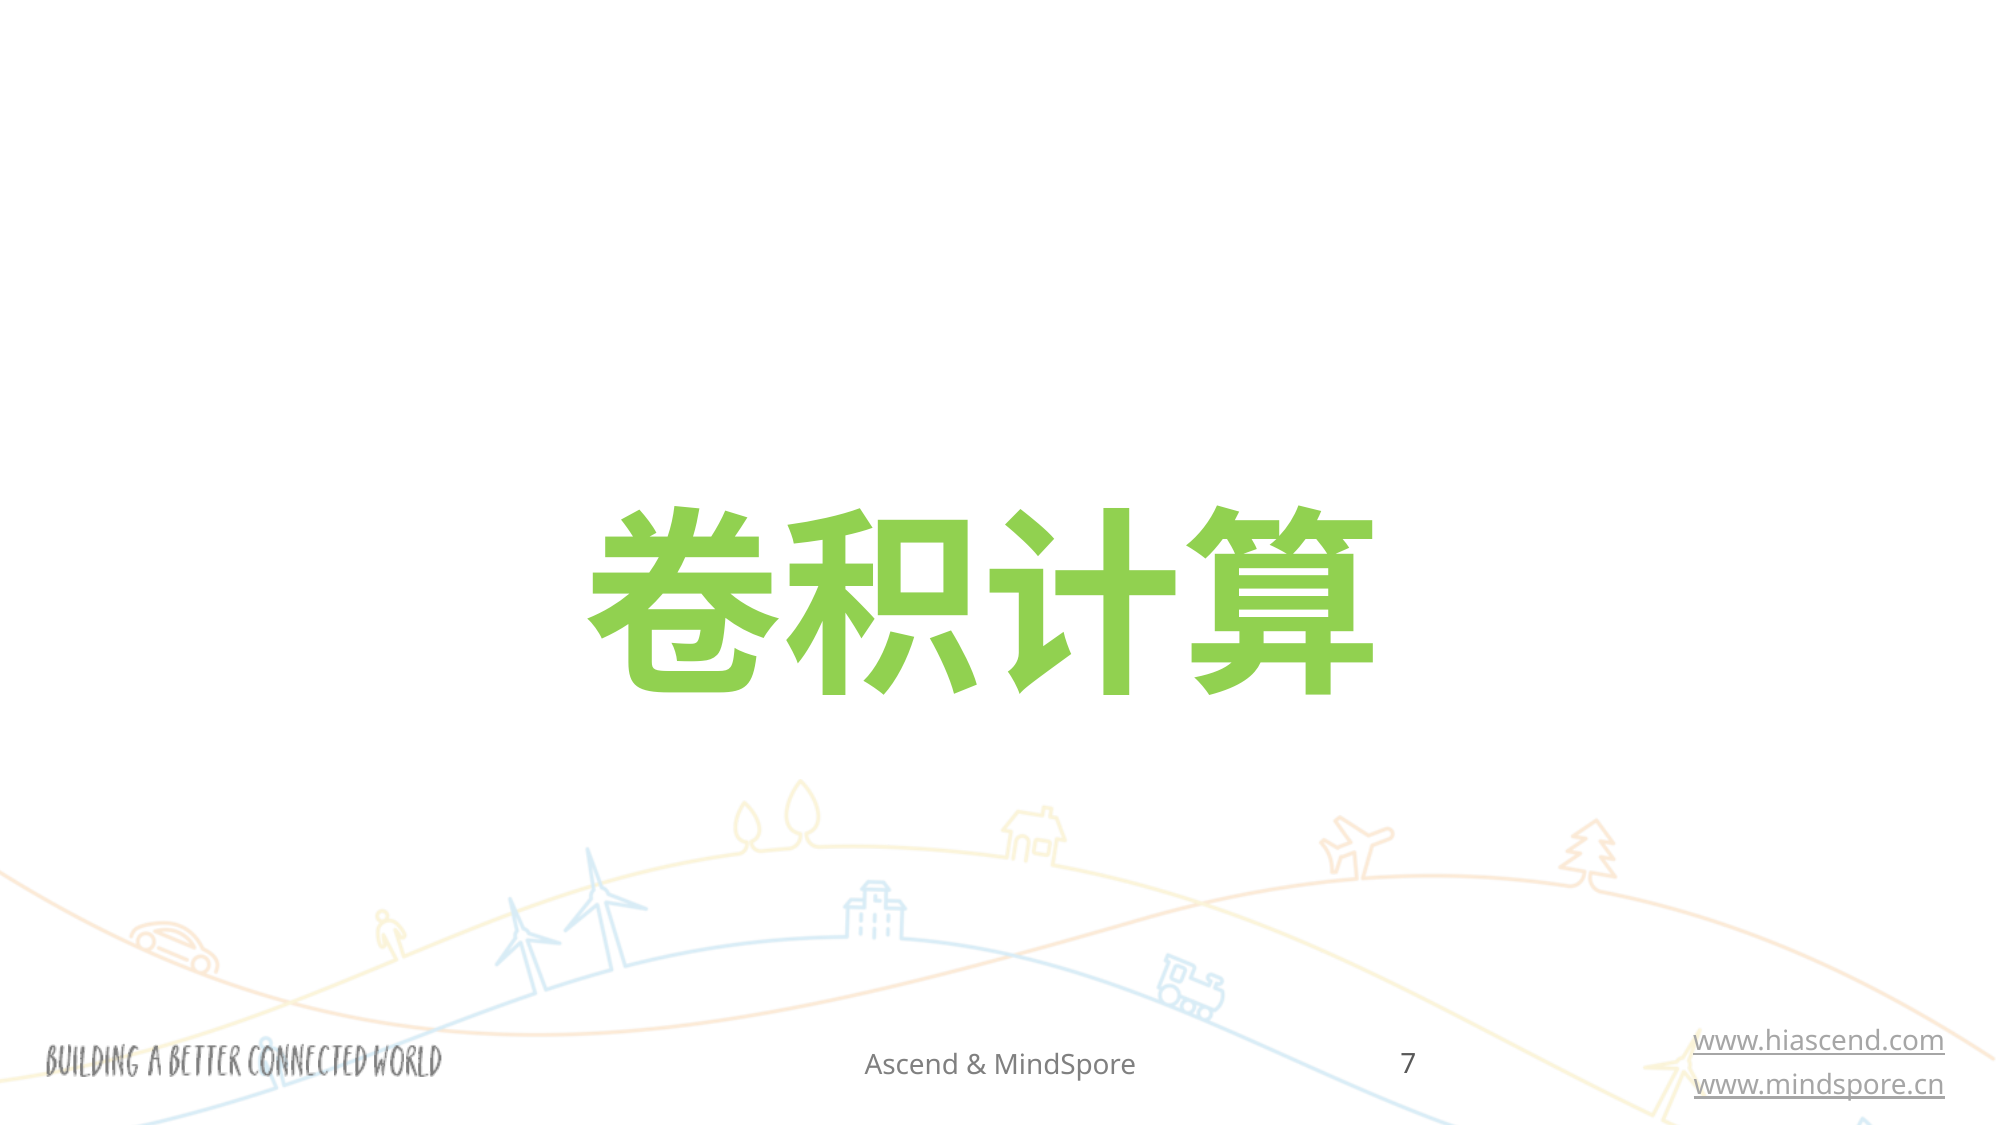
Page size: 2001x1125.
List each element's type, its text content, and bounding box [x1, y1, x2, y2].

picture [23, 1023, 468, 1105]
list 卷积计算 [102, 90, 1863, 986]
